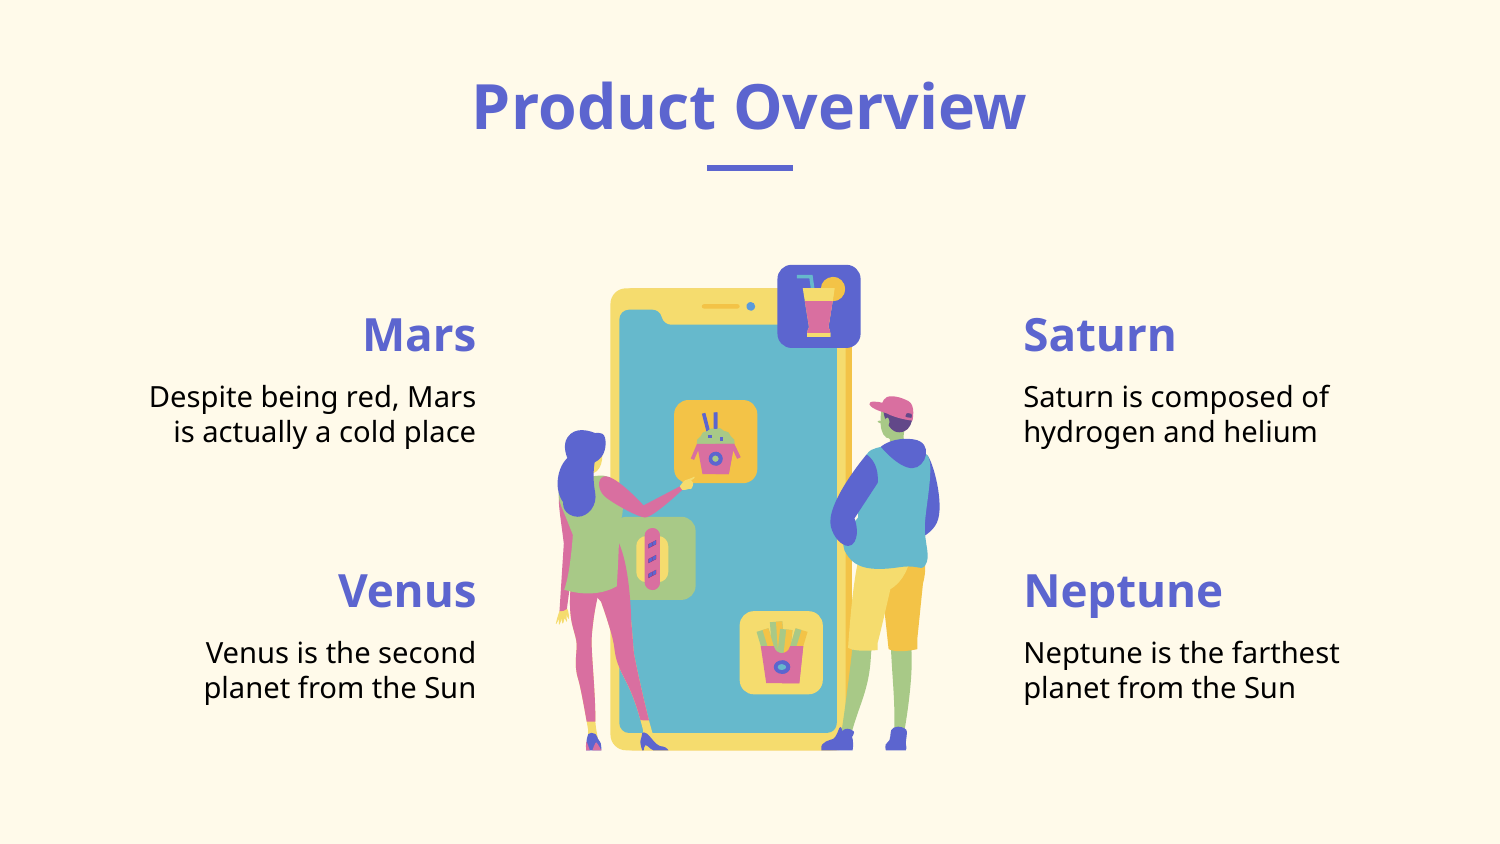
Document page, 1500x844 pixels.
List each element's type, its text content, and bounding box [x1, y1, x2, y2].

subtitle Despite being red, Mars is actually a cold place [116, 363, 492, 468]
title Venus [116, 546, 492, 618]
title Mars [116, 290, 492, 363]
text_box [554, 264, 946, 751]
subtitle Saturn is composed of hydrogen and helium [1008, 363, 1383, 468]
title Product Overview [116, 33, 1383, 157]
title Neptune [1008, 546, 1383, 618]
subtitle Venus is the second planet from the Sun [116, 618, 492, 724]
subtitle Neptune is the farthest planet from the Sun [1008, 618, 1383, 724]
title Saturn [1008, 290, 1383, 363]
